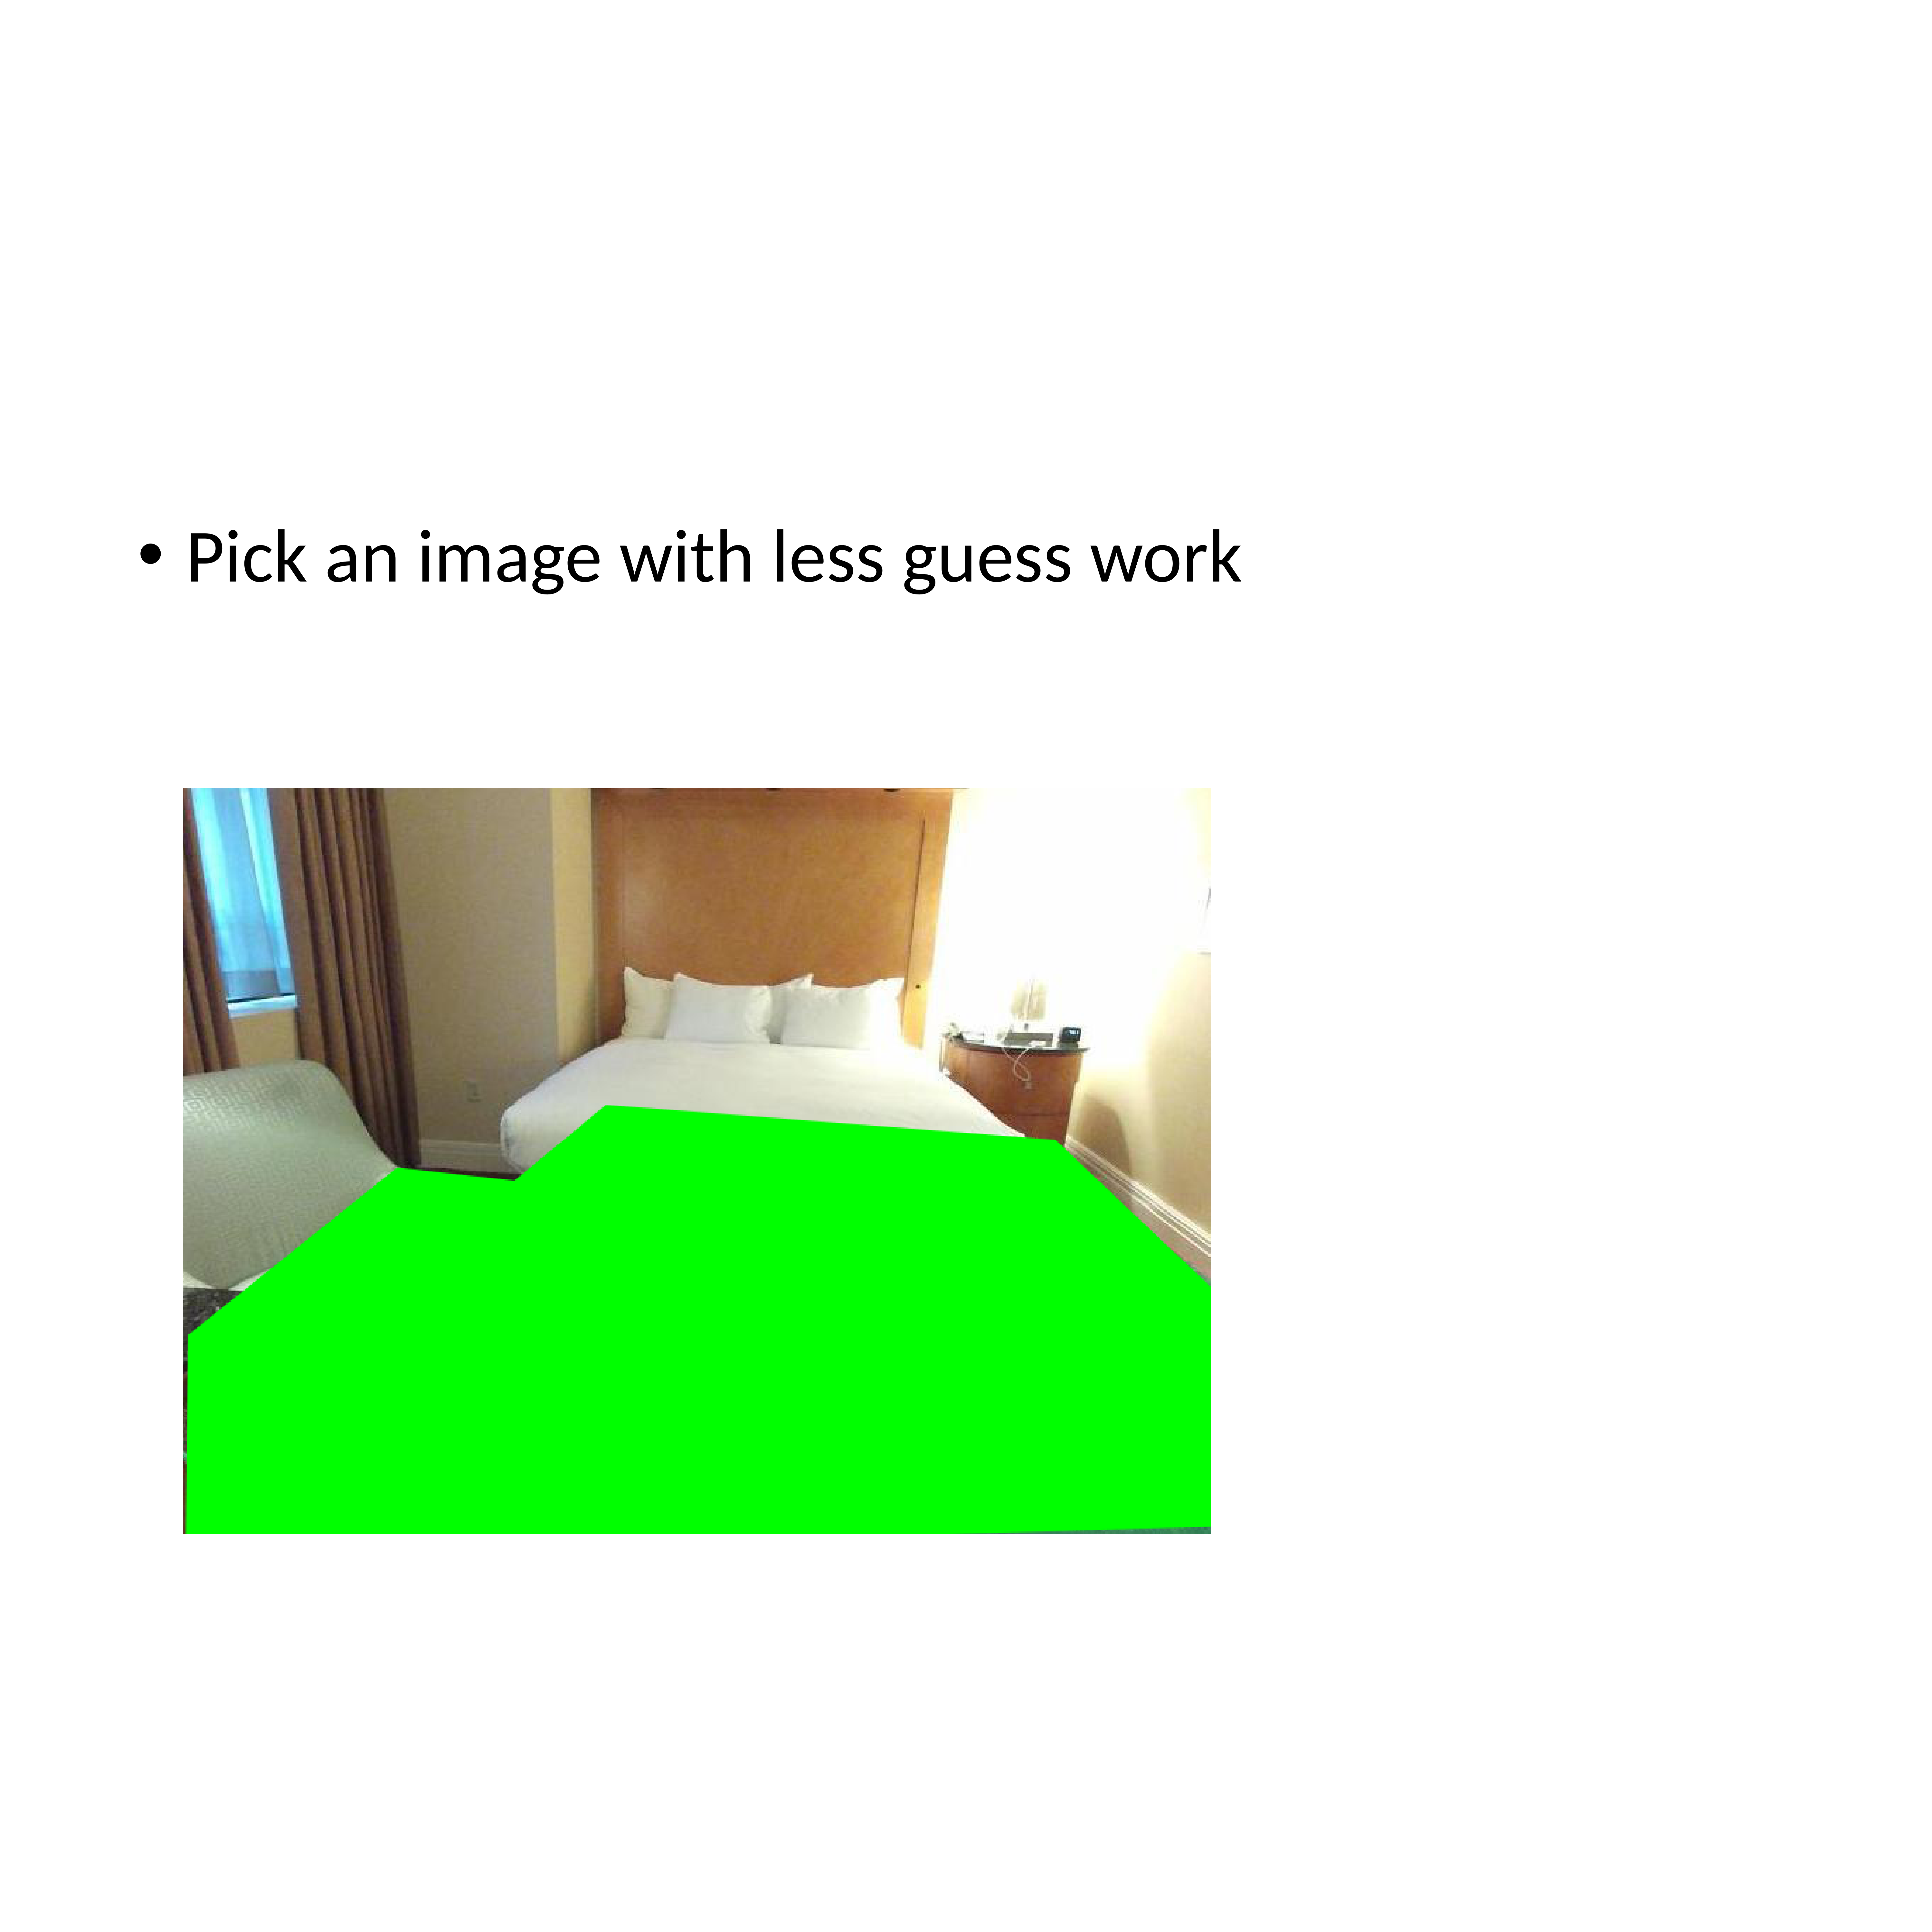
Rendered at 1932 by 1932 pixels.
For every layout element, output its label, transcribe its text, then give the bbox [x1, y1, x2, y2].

list Pick an image with less guess work [133, 514, 1799, 1740]
picture [183, 788, 1211, 1534]
